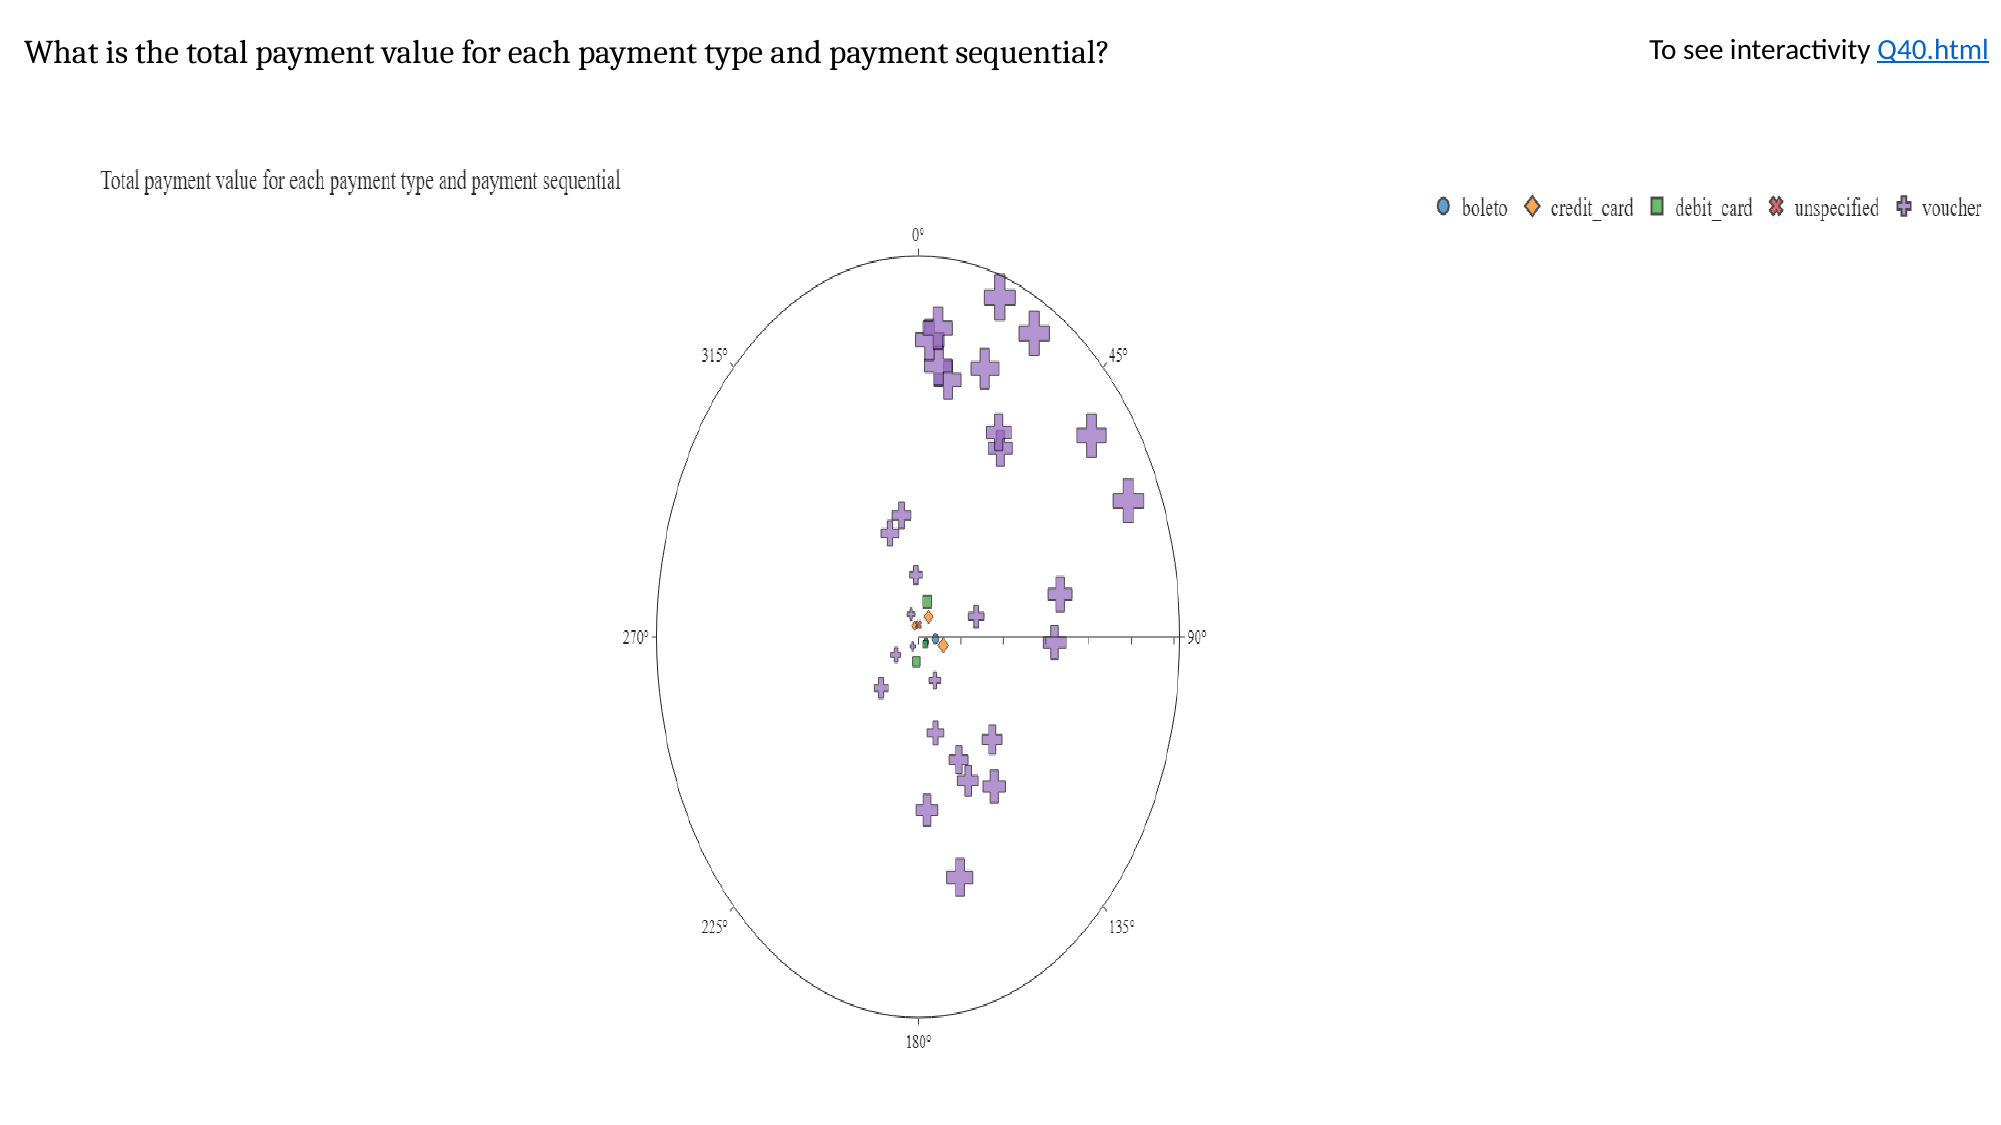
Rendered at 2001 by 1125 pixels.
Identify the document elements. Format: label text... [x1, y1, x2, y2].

picture [0, 123, 2000, 1125]
text_box To see interactivity Q40.html [1634, 22, 2000, 73]
text_box What is the total payment value for each payment type and payment sequential? [9, 22, 1272, 78]
